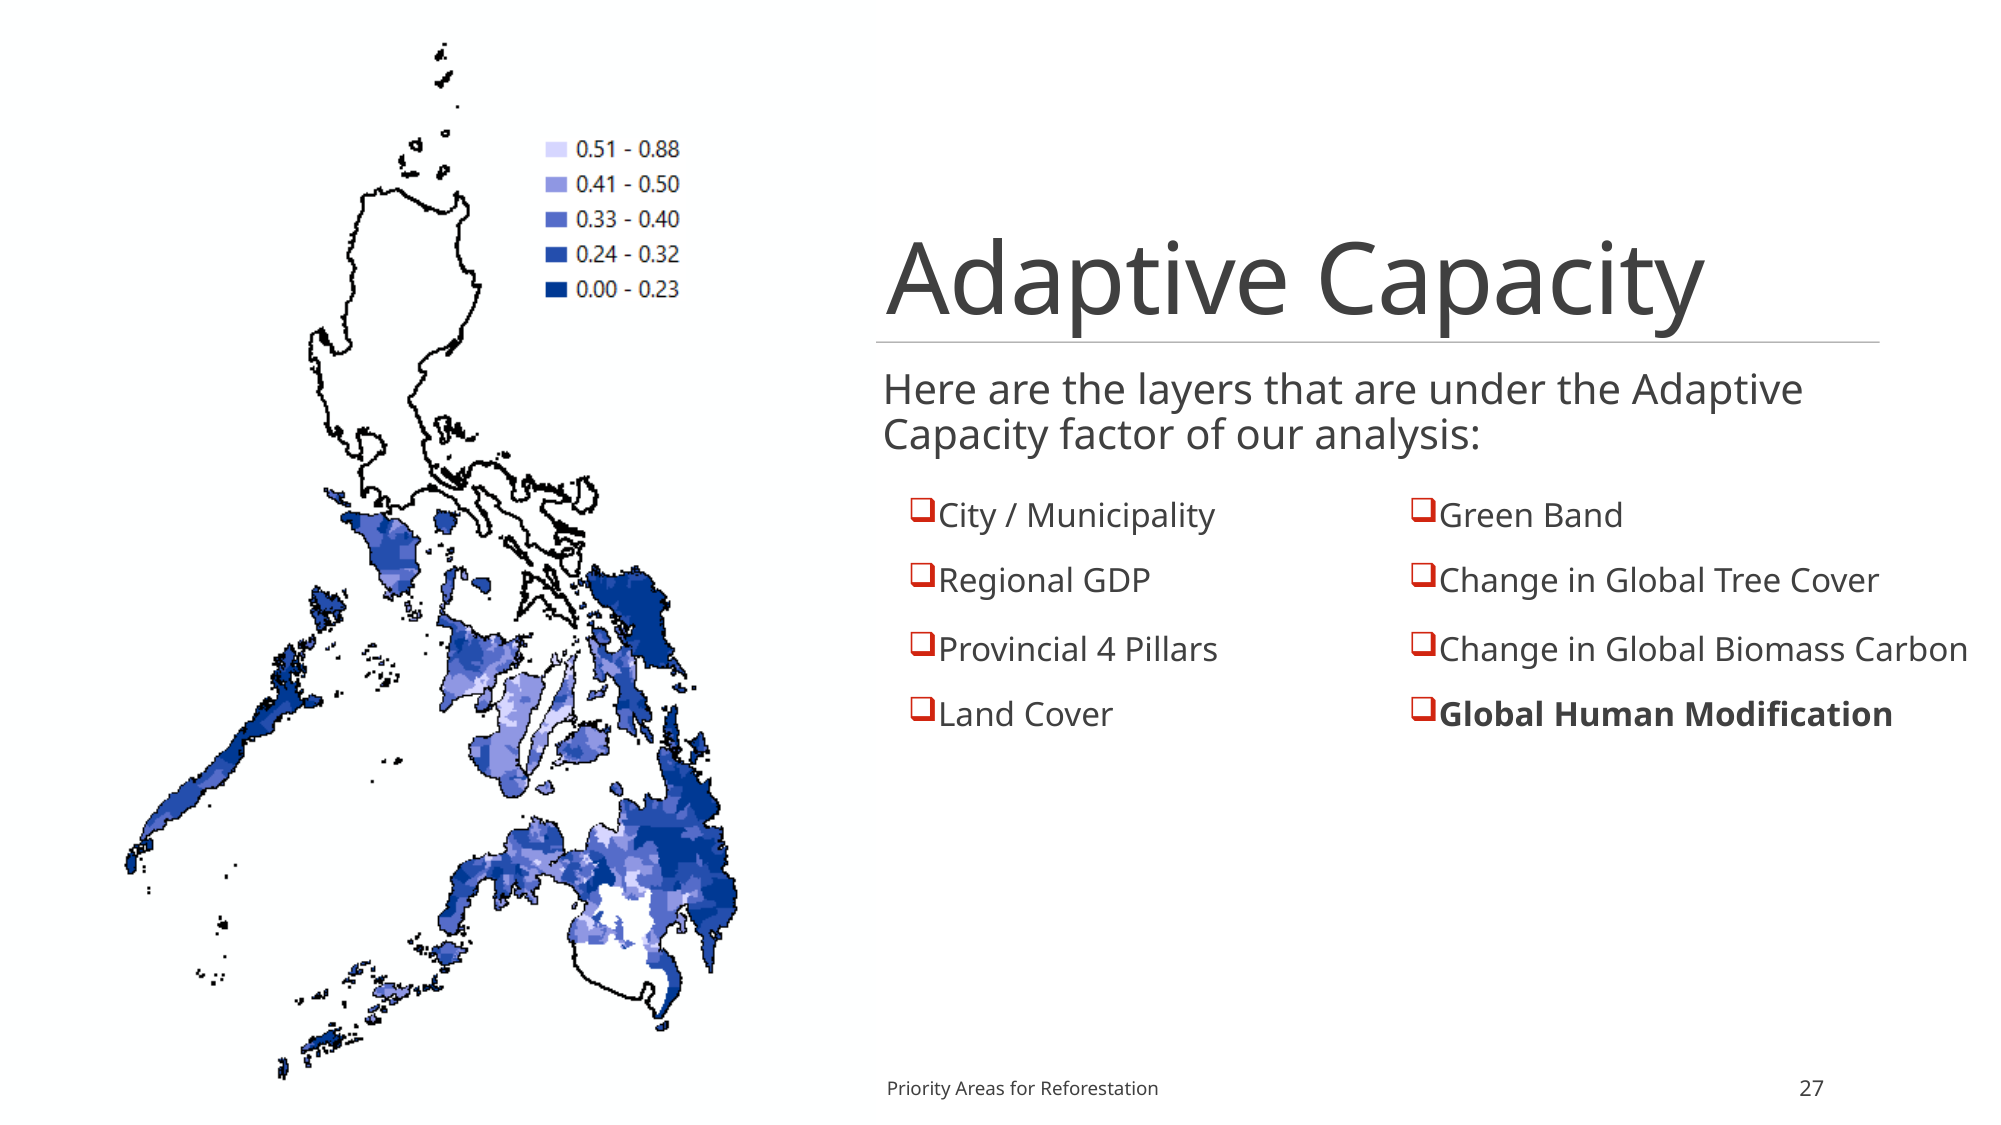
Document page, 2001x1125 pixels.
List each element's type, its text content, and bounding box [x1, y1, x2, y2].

text_box Provincial 4 Pillars [908, 625, 1409, 690]
title Adaptive Capacity [885, 104, 1895, 343]
text_box [883, 0, 2000, 1040]
text_box Global Human Modification [1409, 690, 1910, 756]
text_box Change in Global Biomass Carbon [1409, 625, 1989, 691]
slide_number 27 [1624, 1059, 1840, 1120]
text_box City / Municipality [908, 491, 1409, 556]
text_box Change in Global Tree Cover [1409, 556, 1910, 622]
list Here are the layers that are under the Adaptive Capacity factor of our analysis: [885, 360, 1895, 480]
text_box Regional GDP [908, 556, 1409, 622]
picture [0, 0, 877, 1125]
footer Priority Areas for Reforestation [885, 1057, 1486, 1118]
text_box Green Band [1409, 491, 1944, 557]
text_box Land Cover [908, 690, 1409, 756]
text_box [885, 1040, 2000, 1125]
